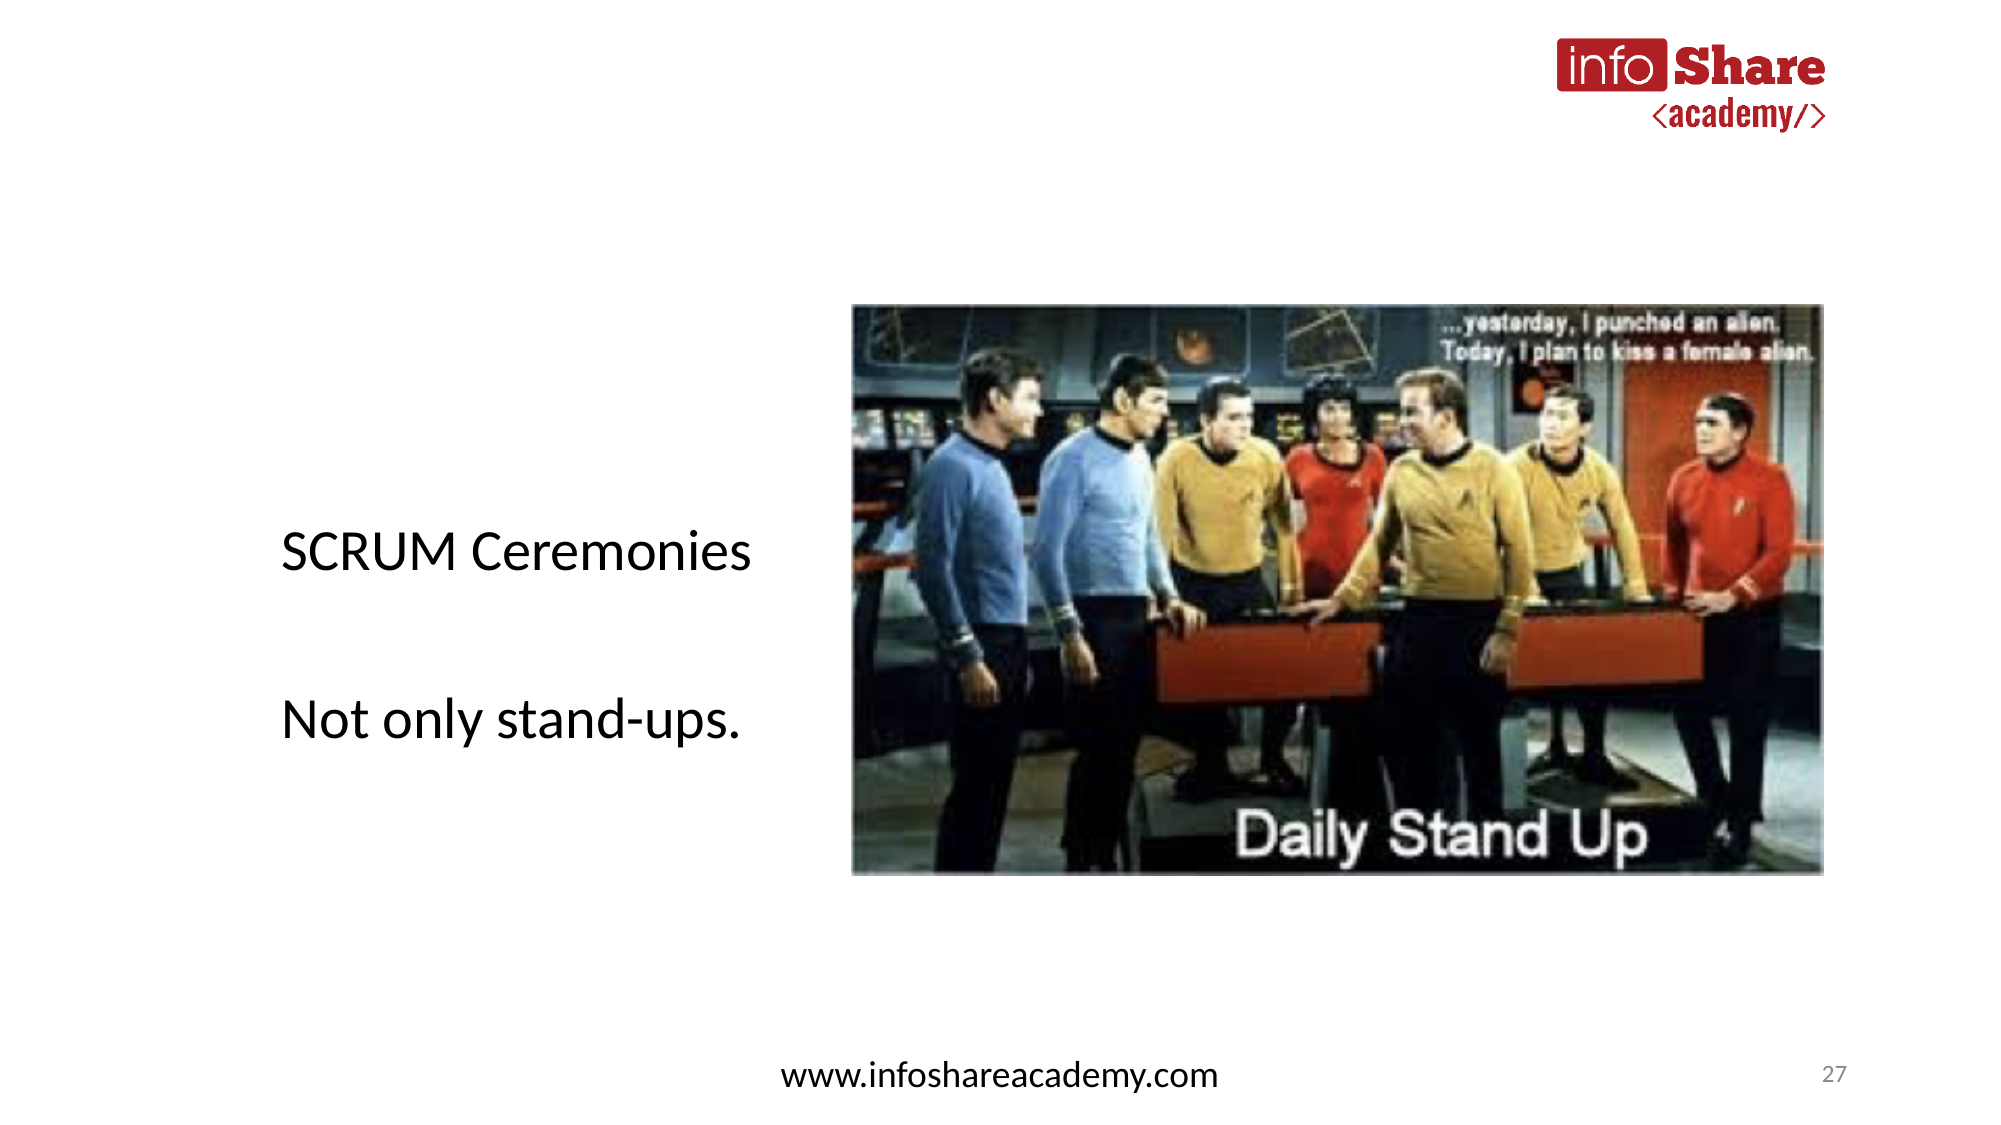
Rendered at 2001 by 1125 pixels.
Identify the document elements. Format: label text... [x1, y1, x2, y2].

footer www.infoshareacademy.com [662, 1042, 1338, 1103]
picture [1516, 0, 1865, 174]
picture [850, 304, 1825, 876]
slide_number 27 [1412, 1042, 1863, 1103]
list SCRUM Ceremonies Not only stand-ups. [237, 505, 1088, 1125]
